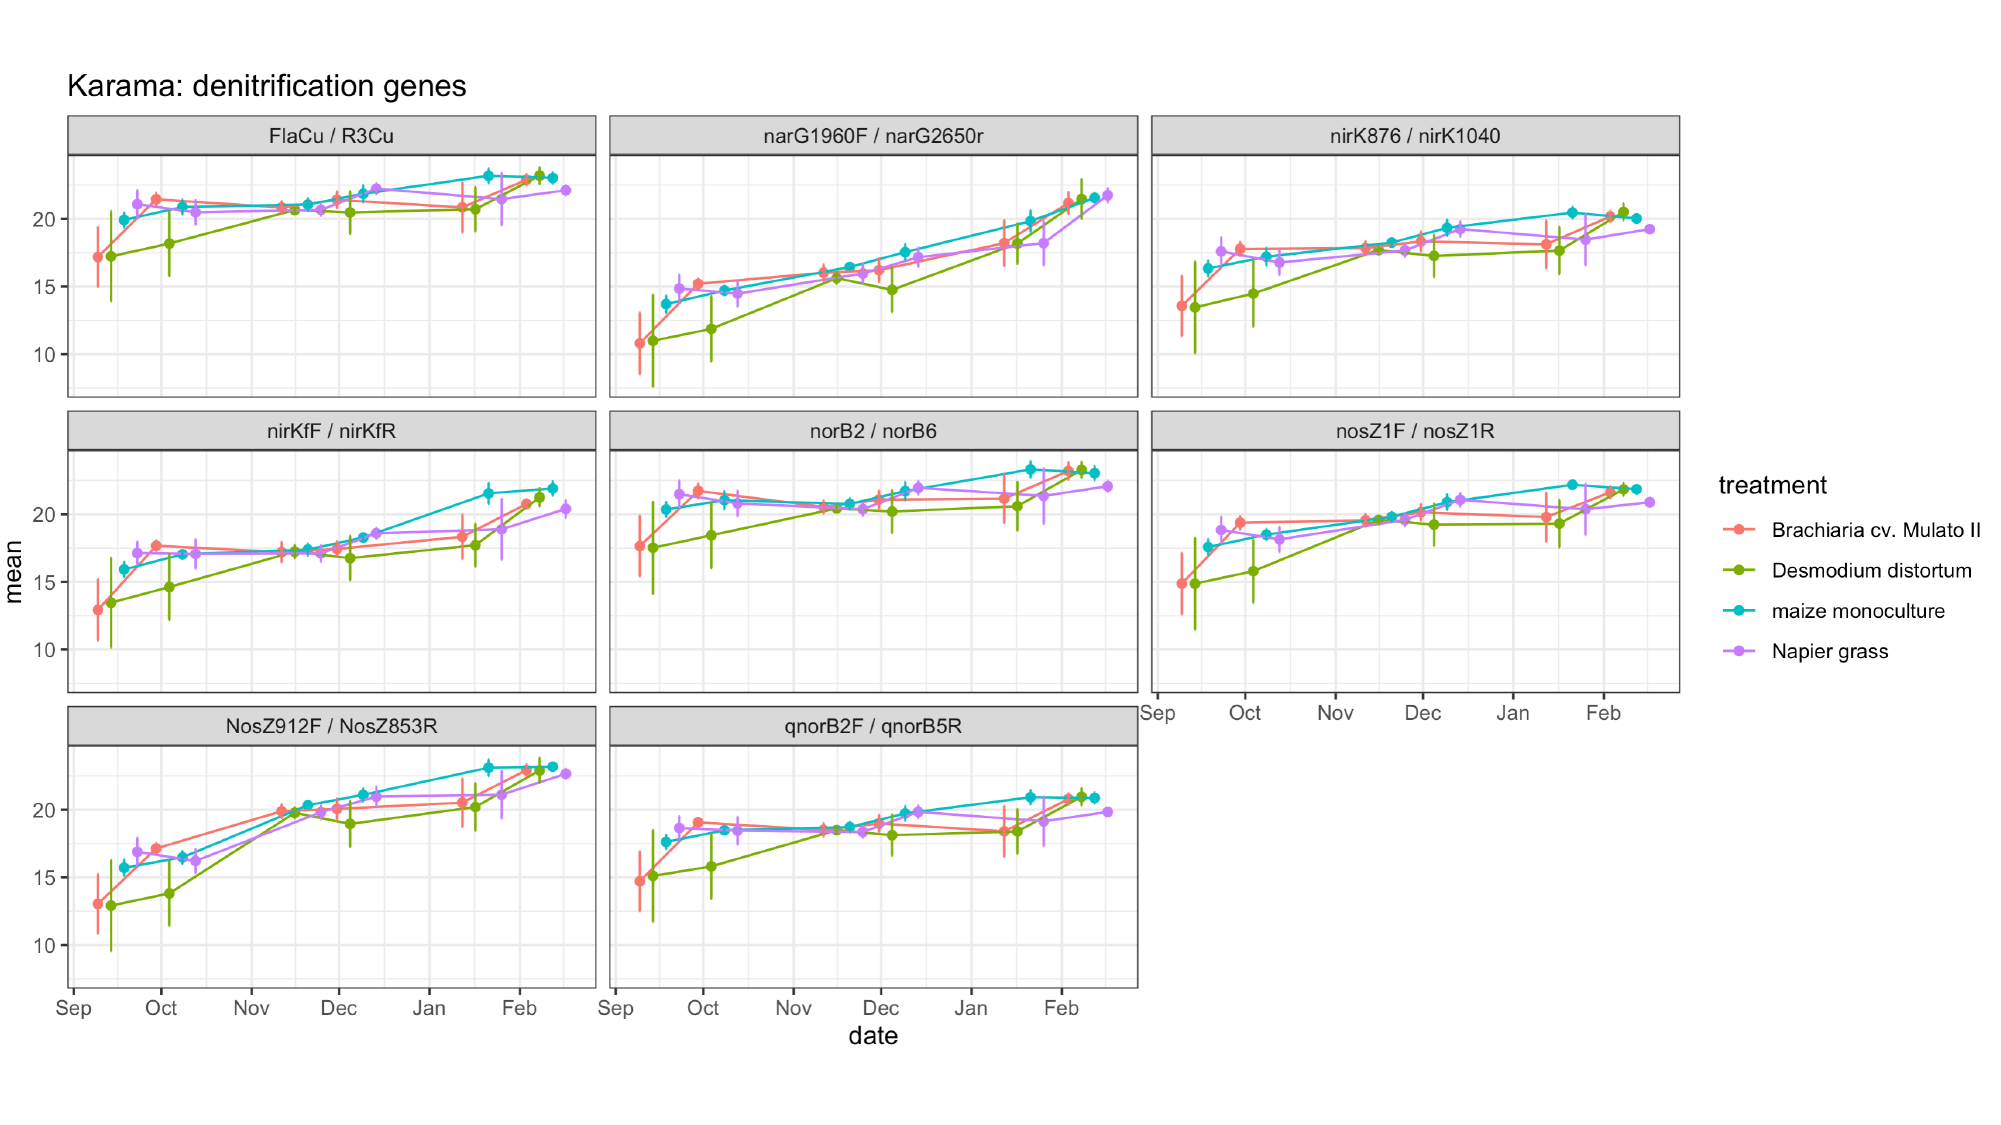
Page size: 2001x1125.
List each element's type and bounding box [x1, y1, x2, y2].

picture [0, 70, 2000, 1055]
